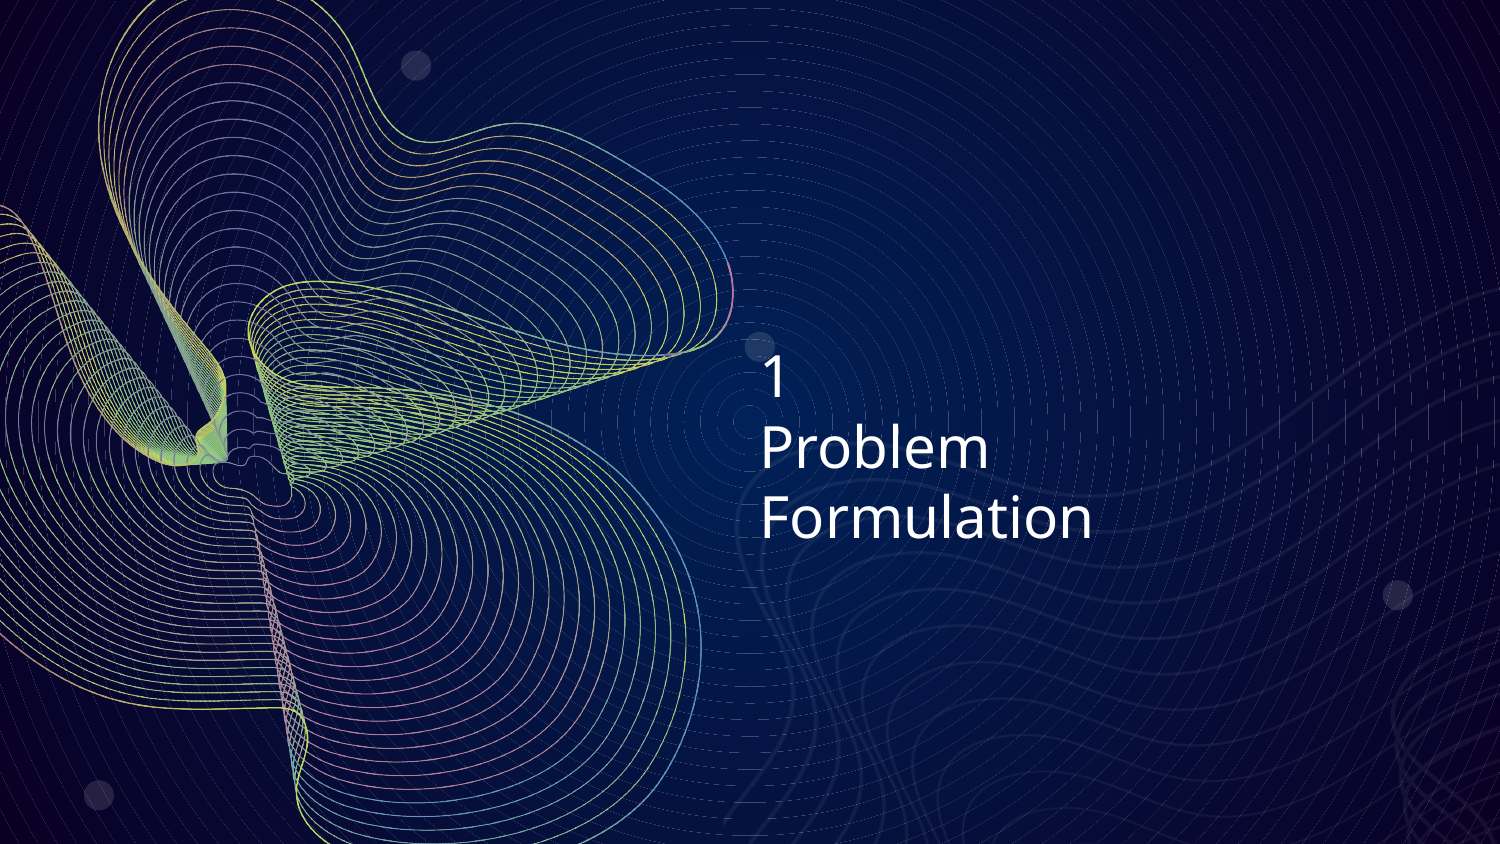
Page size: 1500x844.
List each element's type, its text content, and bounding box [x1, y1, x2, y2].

text_box [43, 94, 231, 225]
picture [0, 0, 734, 844]
title Problem Formulation [744, 395, 1346, 490]
title 1 [744, 318, 998, 430]
